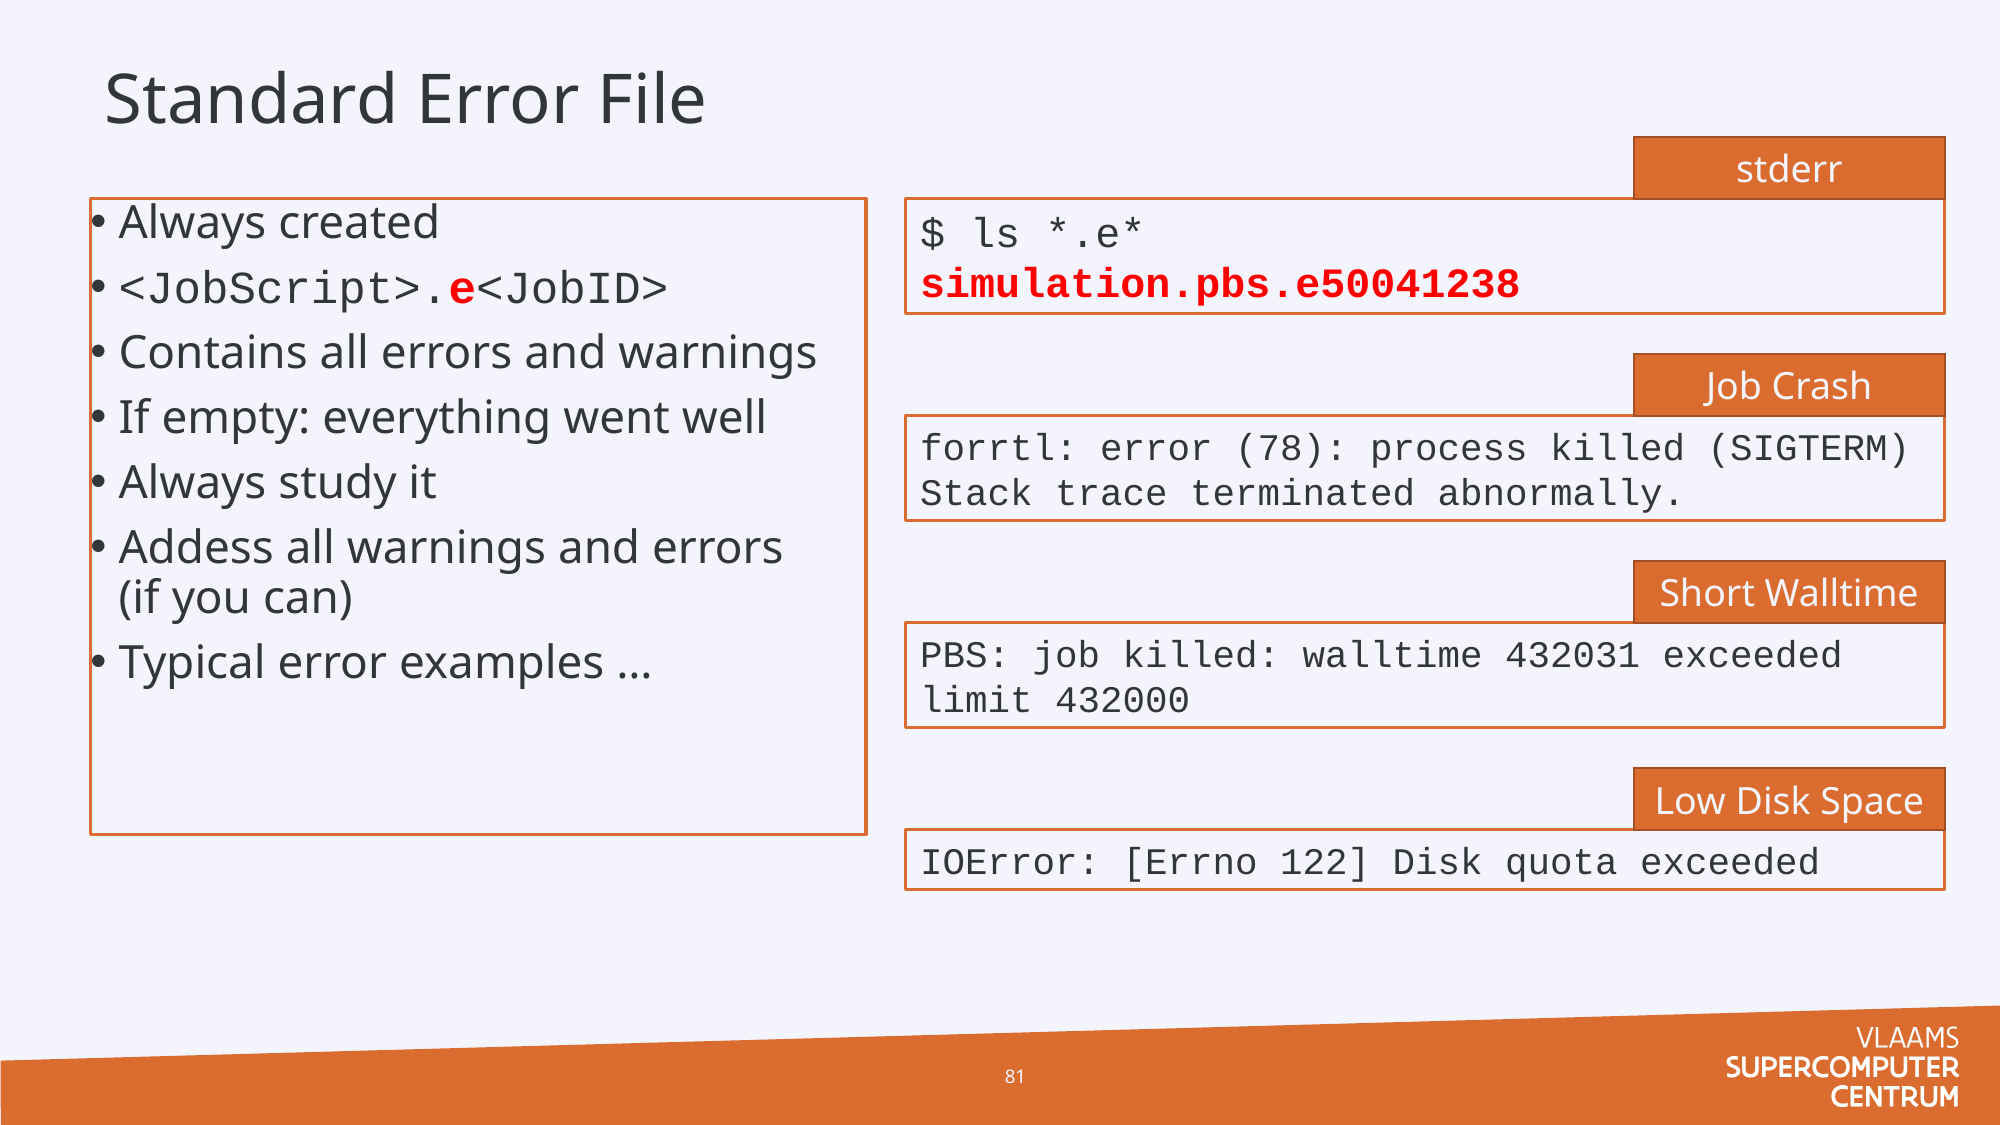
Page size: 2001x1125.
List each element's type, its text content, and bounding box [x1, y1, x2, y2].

picture [1725, 1021, 1960, 1117]
slide_number 81 [958, 1047, 1042, 1108]
list Always created <JobScript>.e<JobID> Contains all errors and warnings If empty: everything went well Always study it Addess all warnings and errors (if you can) Typical error examples … [90, 198, 866, 835]
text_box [905, 768, 1945, 891]
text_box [905, 354, 1945, 522]
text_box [905, 137, 1945, 315]
title Standard Error File [89, 30, 818, 172]
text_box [905, 561, 1945, 729]
